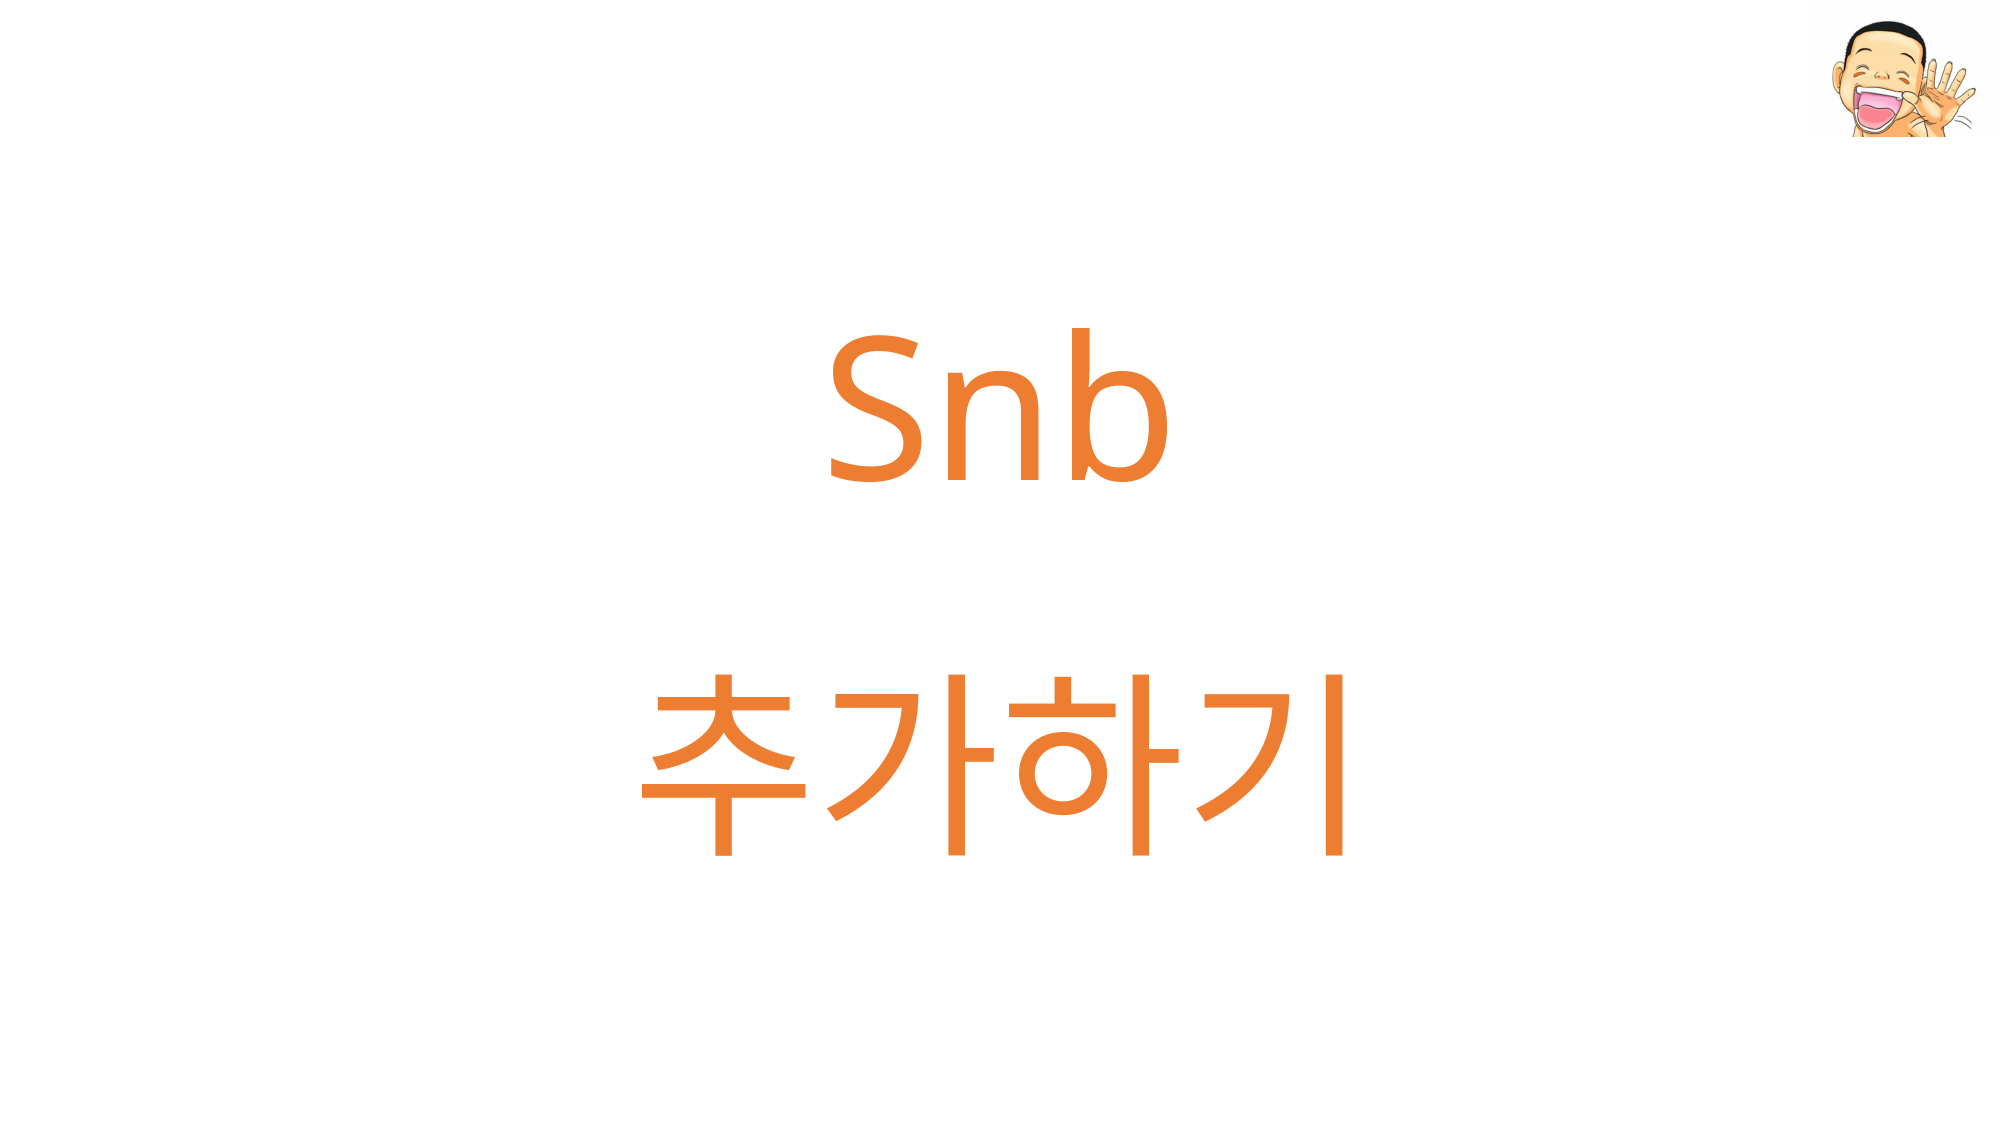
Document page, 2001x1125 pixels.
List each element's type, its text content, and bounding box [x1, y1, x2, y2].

text_box Snb 추가하기 [0, 153, 2000, 888]
picture [1808, 0, 2000, 137]
